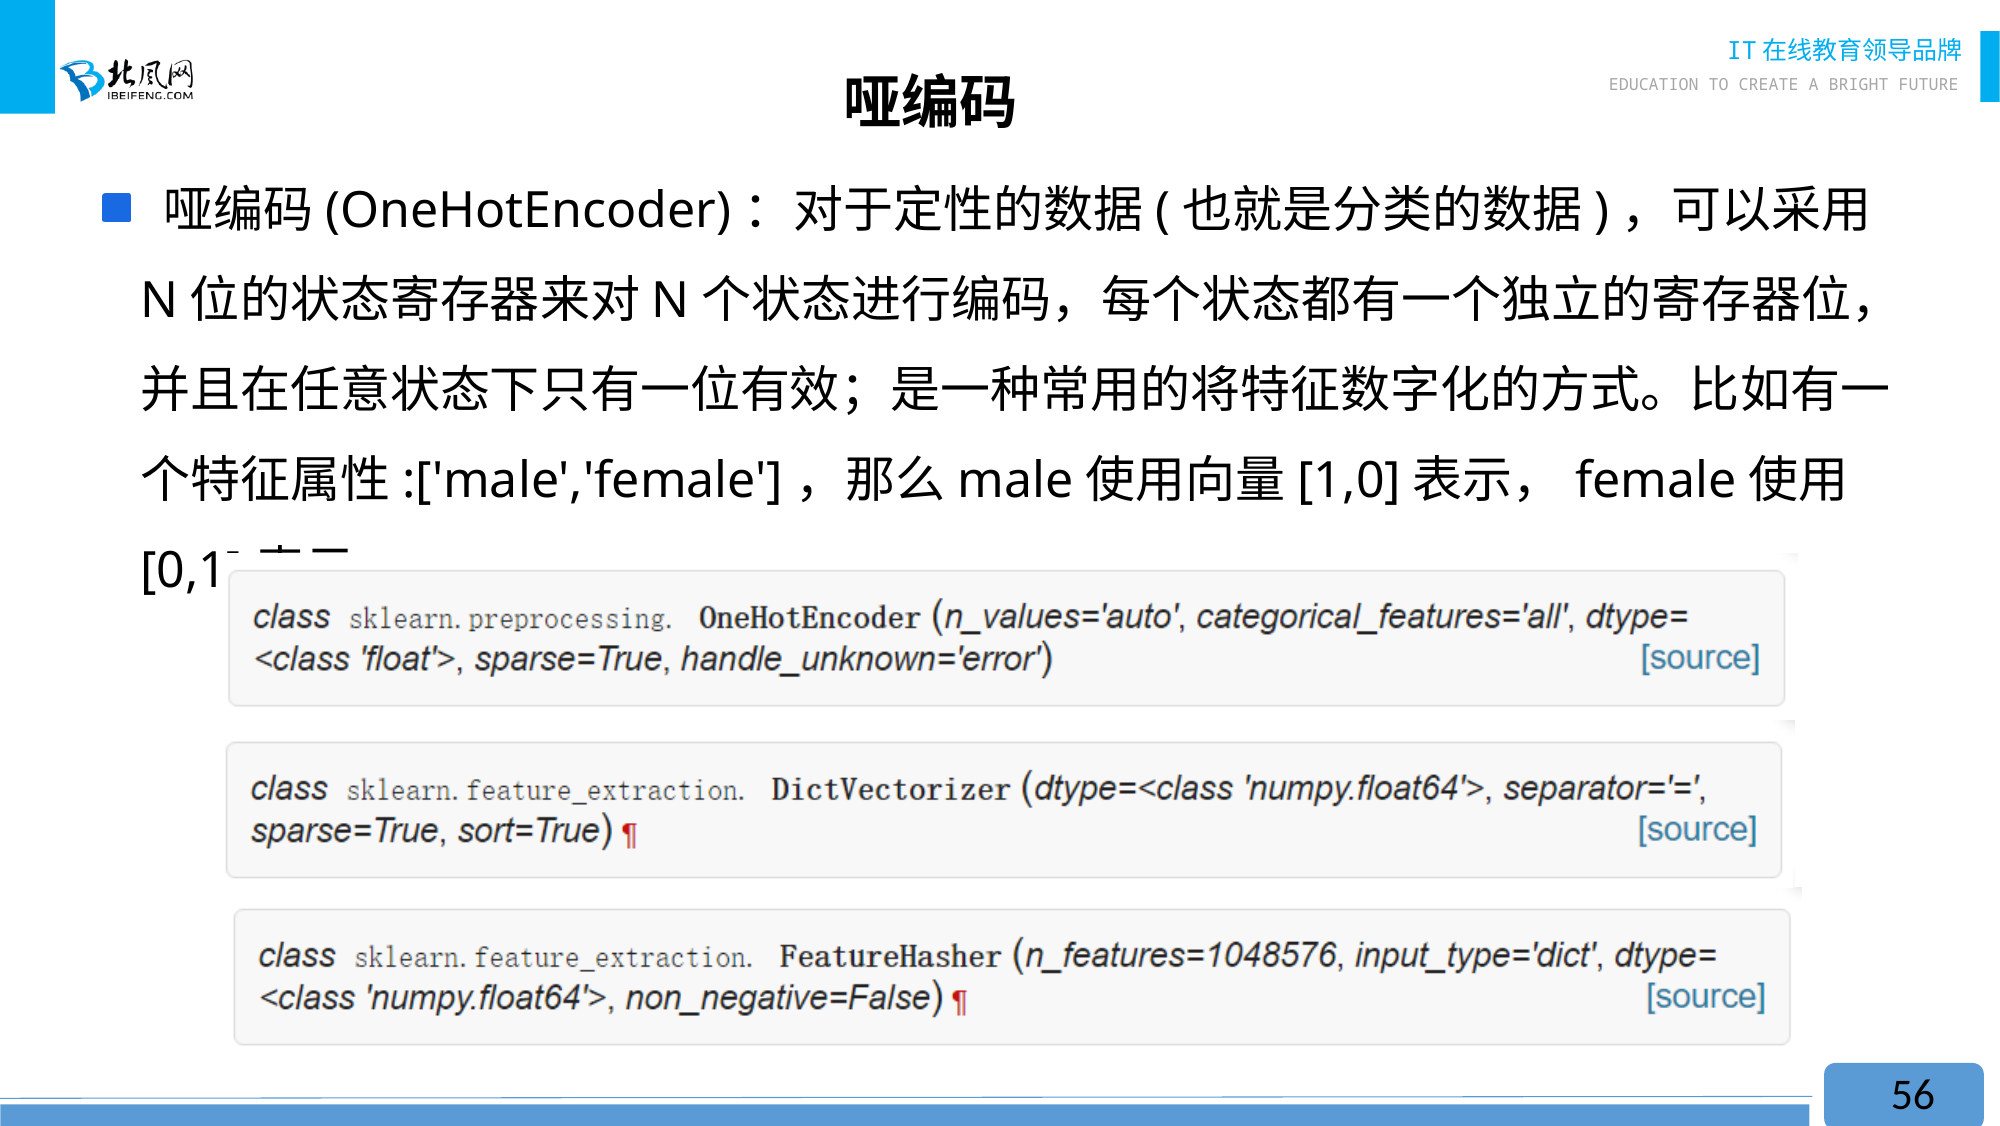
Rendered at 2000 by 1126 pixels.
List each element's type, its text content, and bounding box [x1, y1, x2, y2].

picture [102, 193, 131, 222]
list 哑编码(OneHotEncoder)：对于定性的数据(也就是分类的数据)，可以采用N位的状态寄存器来对N个状态进行编码，每个状态都有一个独立的寄存器位，并且在任意状态下只有一位有效；是一种常用的将特征数字化的方式。比如有一个特征属性:['male','female']，那么male使用向量[1,0]表示，female使用[0,1]表示。 [87, 140, 1922, 985]
picture [212, 553, 1802, 1052]
title 哑编码 [255, 42, 1606, 140]
picture [56, 54, 198, 103]
